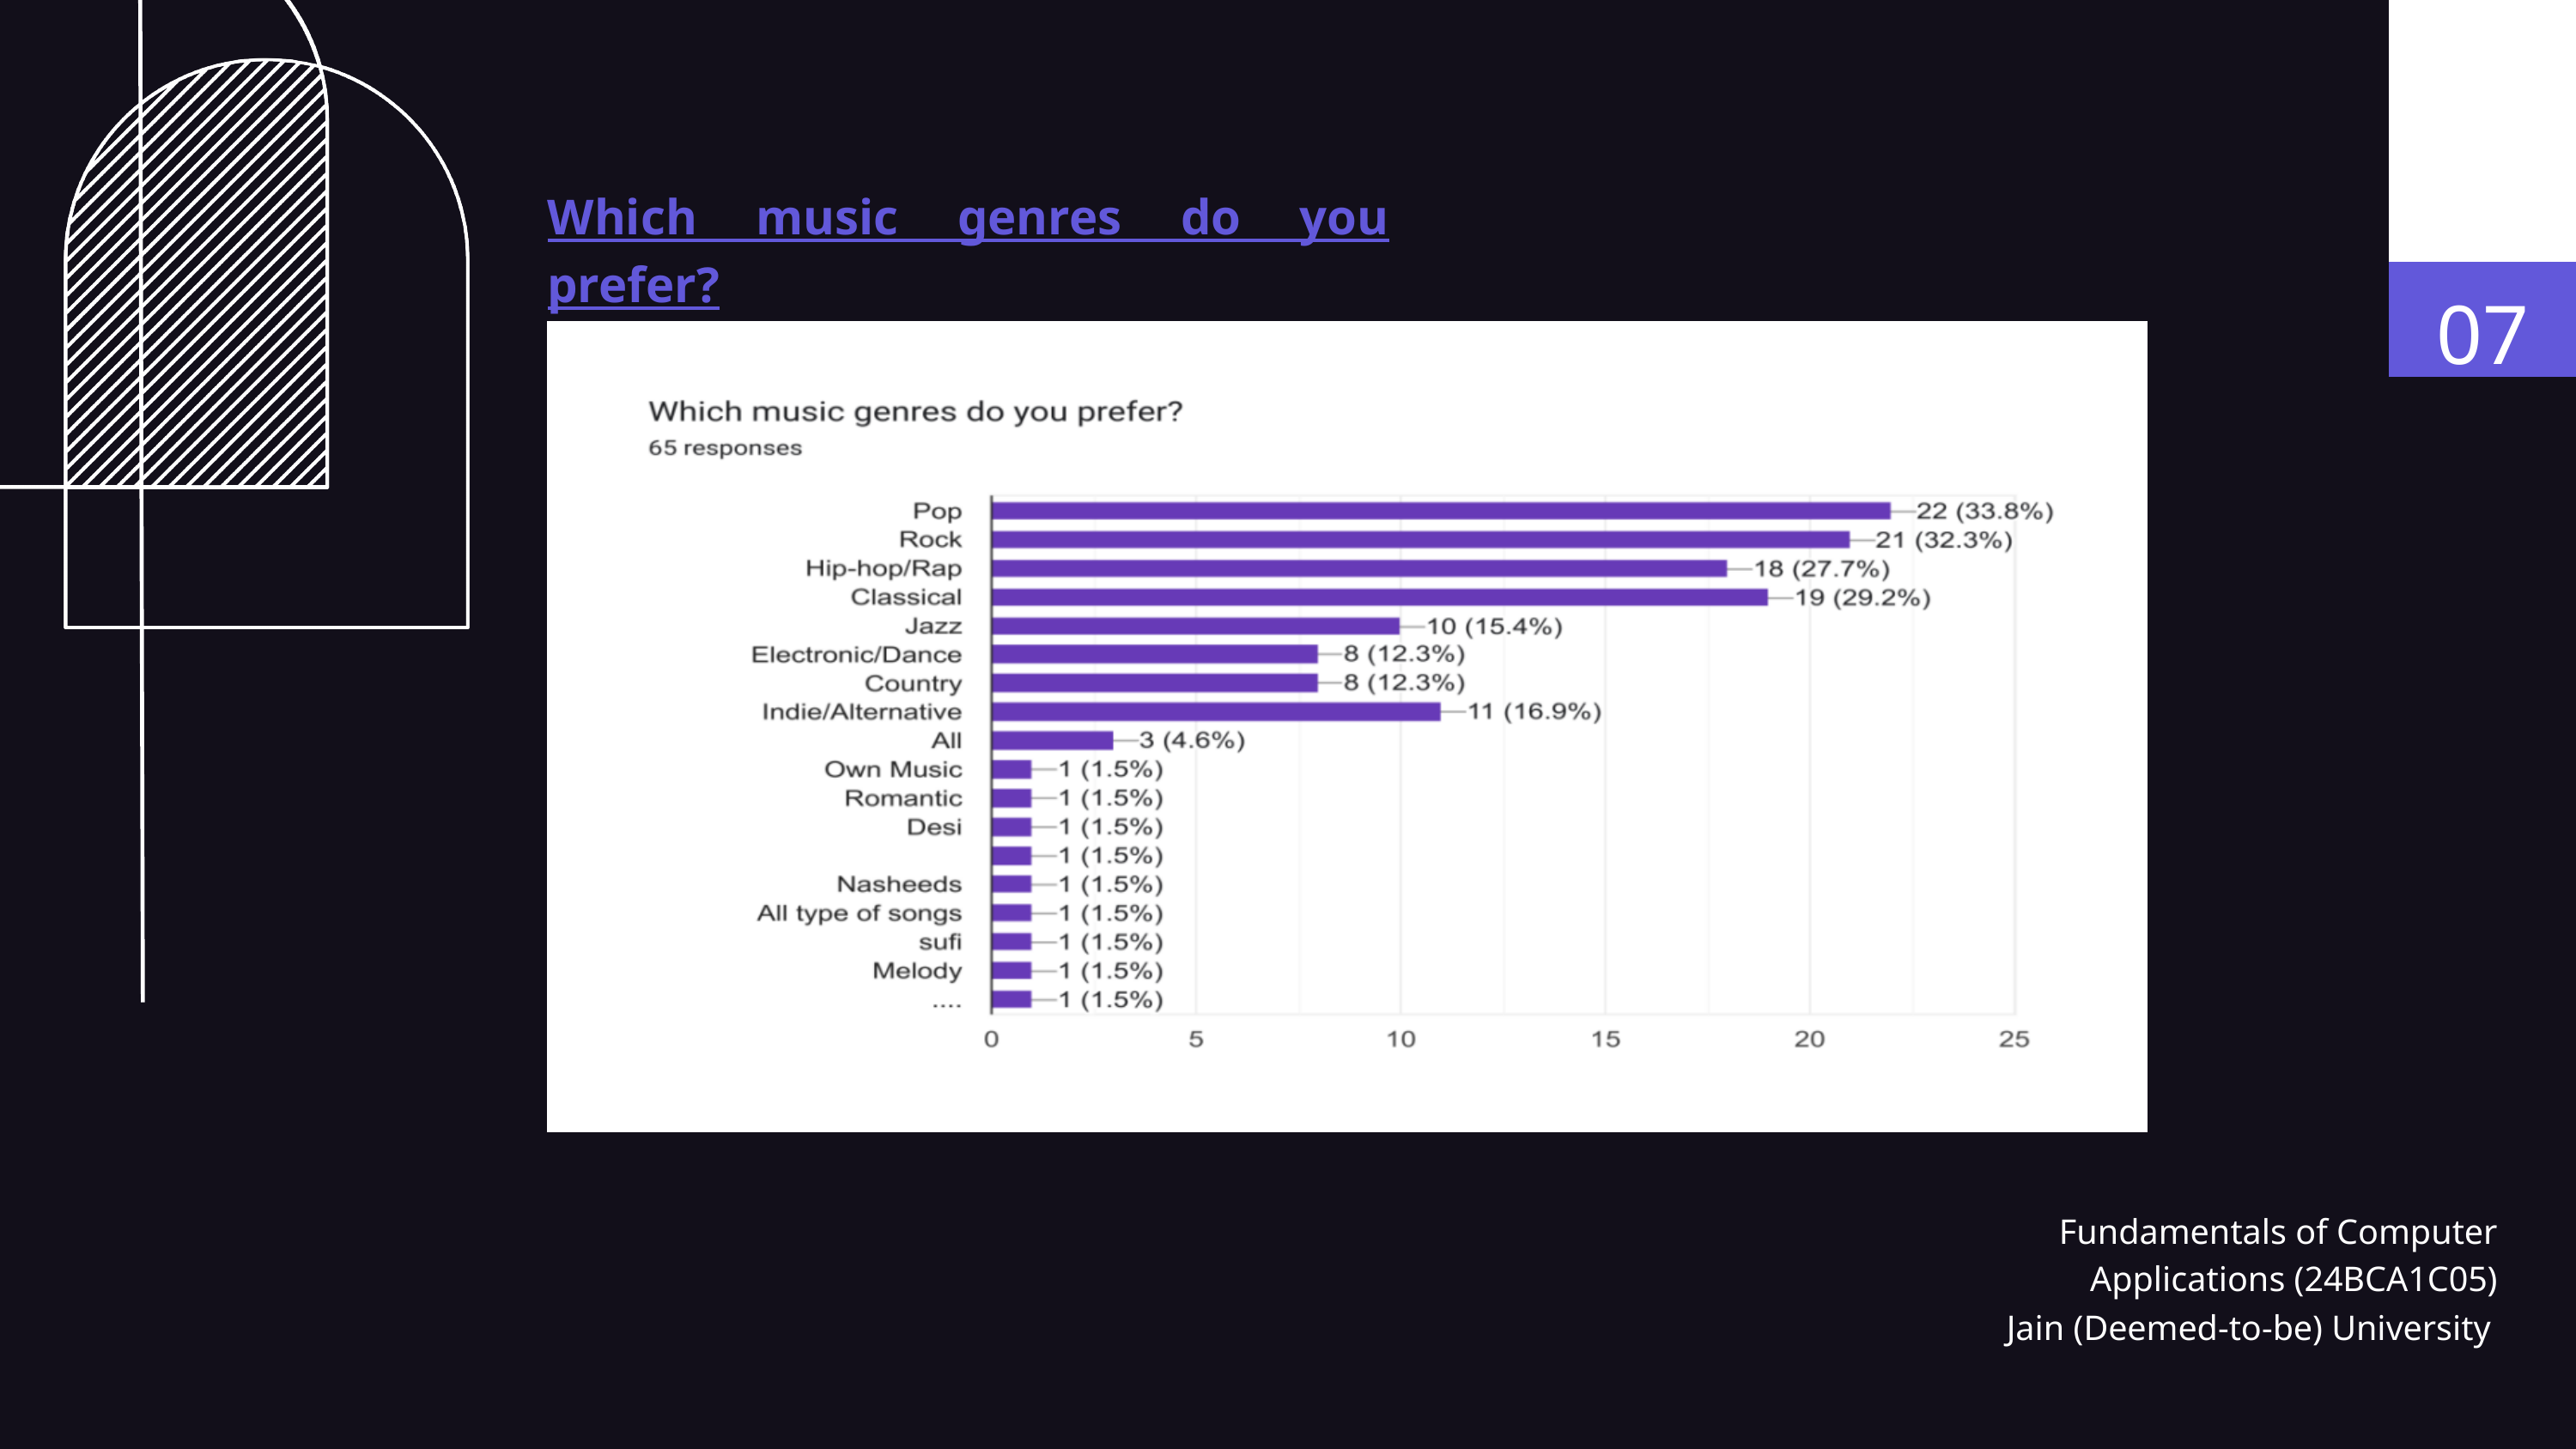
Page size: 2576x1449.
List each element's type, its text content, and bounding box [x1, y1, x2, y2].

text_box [1996, 1207, 2511, 1344]
text_box [0, 0, 470, 629]
picture [547, 321, 2148, 1133]
text_box Which music genres do you prefer? [547, 177, 1389, 321]
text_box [2388, 0, 2576, 260]
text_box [2388, 261, 2576, 378]
